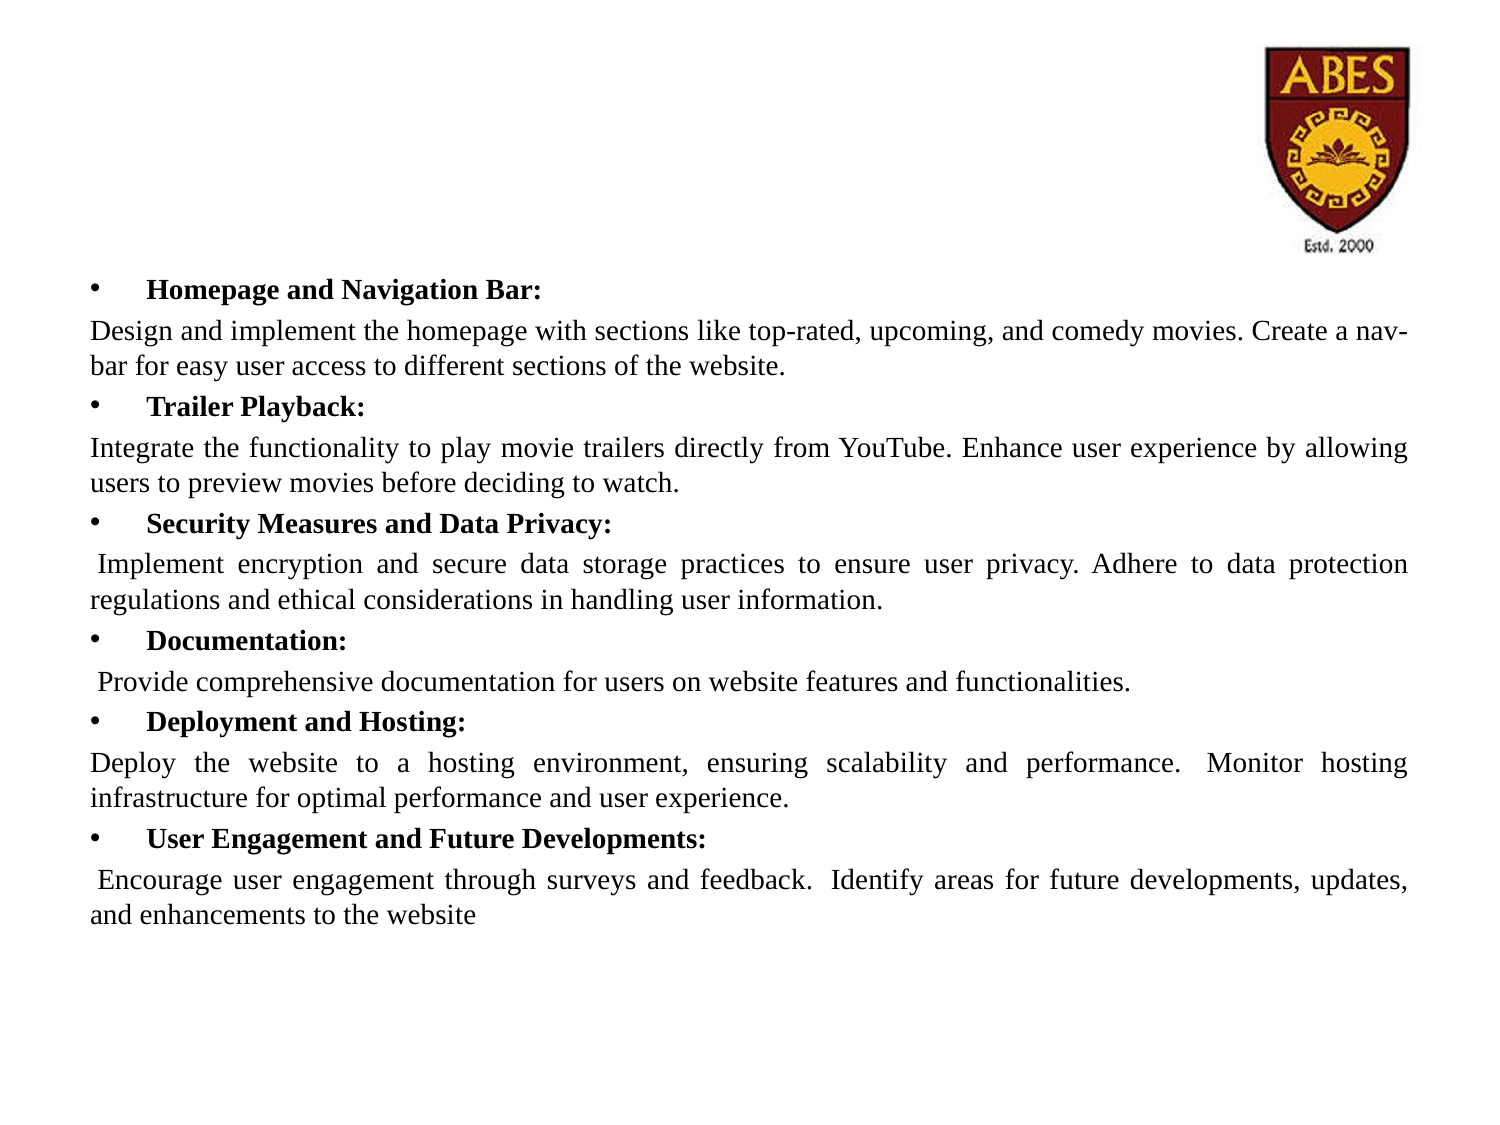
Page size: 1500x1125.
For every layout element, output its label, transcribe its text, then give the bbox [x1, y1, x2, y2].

list Homepage and Navigation Bar: Design and implement the homepage with sections like top-rated, upcoming, and comedy movies. Create a nav-bar for easy user access to different sections of the website. Trailer Playback: Integrate the functionality to play movie trailers directly from YouTube. Enhance user experience by allowing users to preview movies before deciding to watch. Security Measures and Data Privacy: Implement encryption and secure data storage practices to ensure user privacy. Adhere to data protection regulations and ethical considerations in handling user information. Documentation: Provide comprehensive documentation for users on website features and functionalities. Deployment and Hosting: Deploy the website to a hosting environment, ensuring scalability and performance. Monitor hosting infrastructure for optimal performance and user experience. User Engagement and Future Developments: Encourage user engagement through surveys and feedback. Identify areas for future developments, updates, and enhancements to the website [75, 262, 1425, 1005]
picture [1231, 44, 1442, 255]
